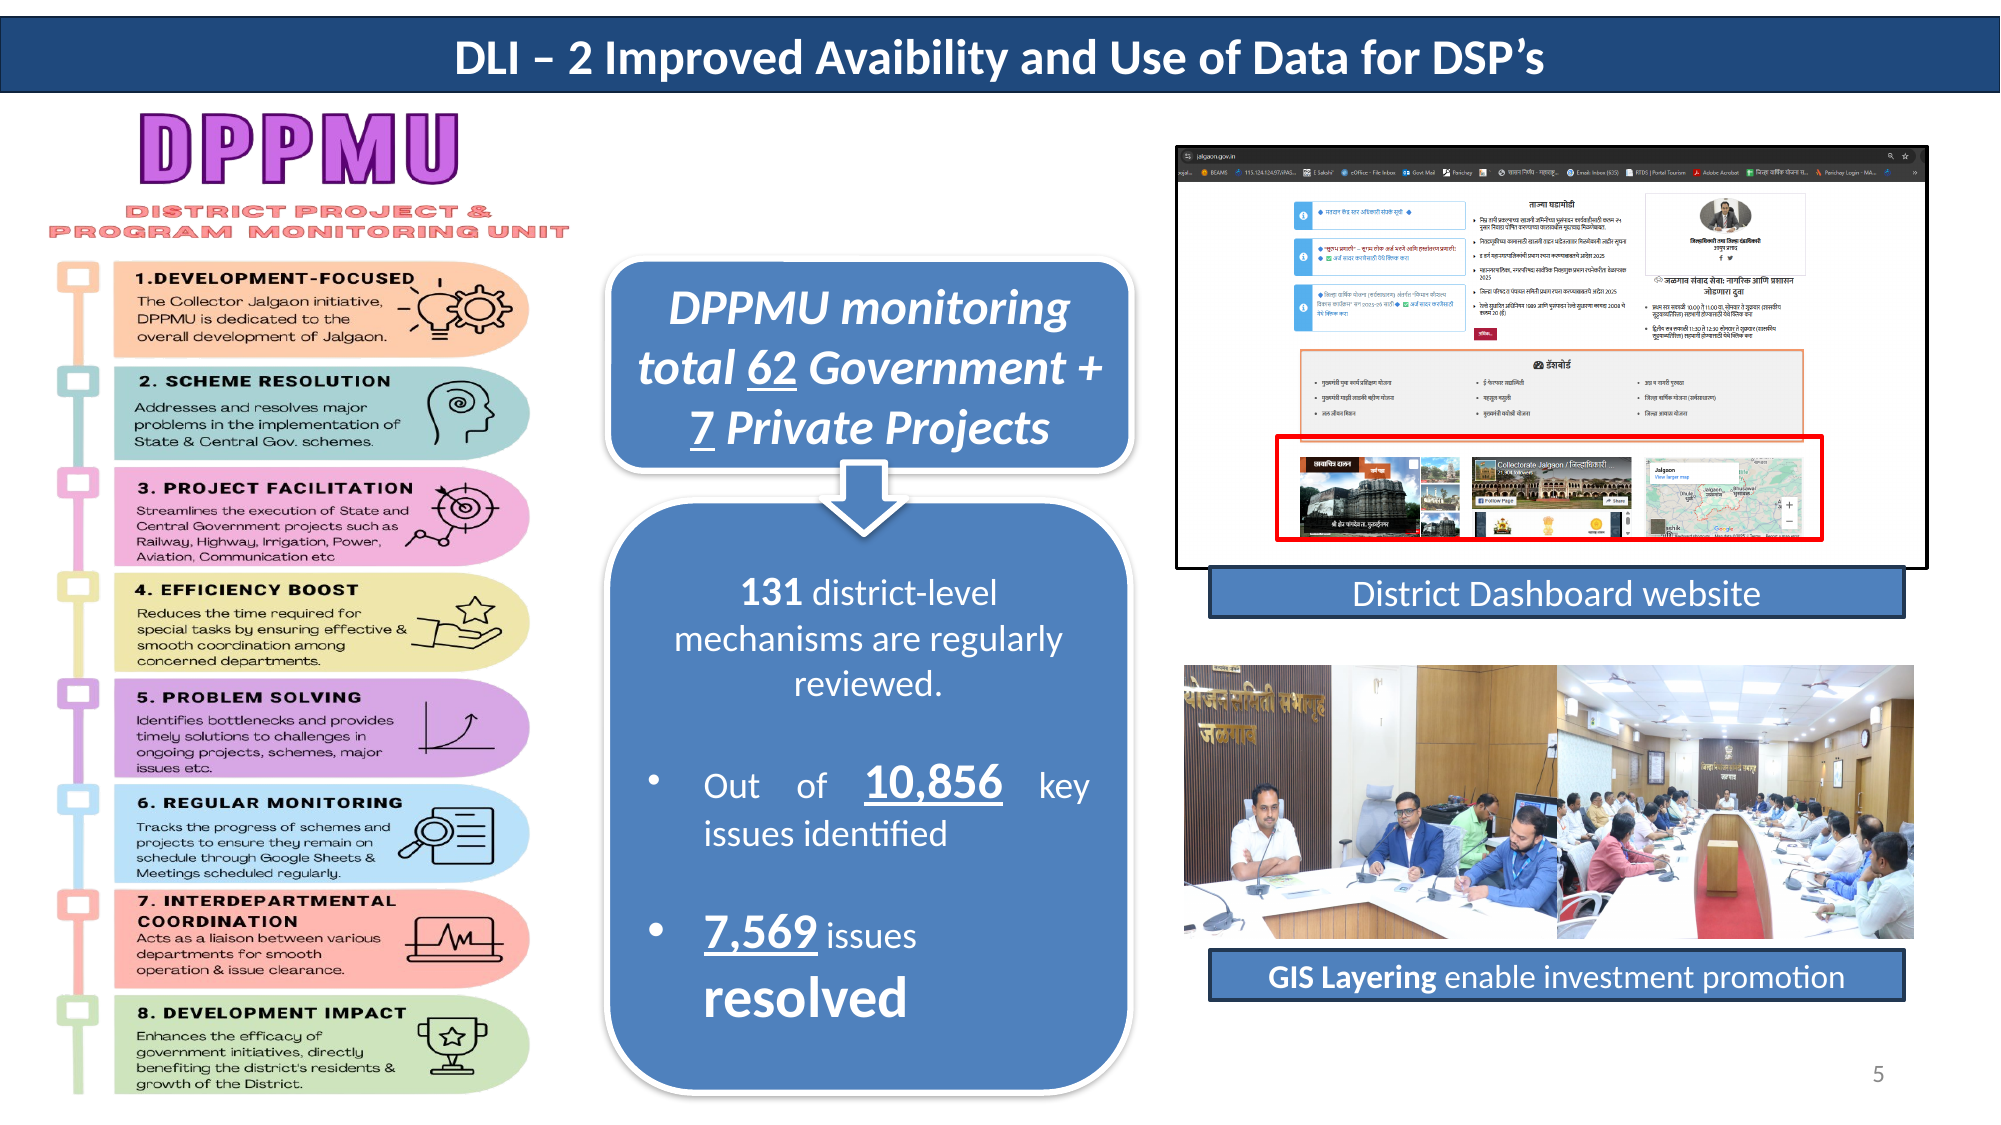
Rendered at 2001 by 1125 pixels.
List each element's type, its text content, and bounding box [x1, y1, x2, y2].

picture [1183, 665, 1914, 939]
text_box [818, 459, 910, 538]
picture [1177, 147, 1926, 568]
text_box DPPMU monitoring total 62 Government + 7 Private Projects [604, 255, 1135, 474]
text_box District Dashboard website [1208, 574, 1906, 619]
slide_number 5 [1433, 1042, 1900, 1103]
text_box 131 district-level mechanisms are regularly reviewed. Out of 10,856 key issues identified 7,569 issues resolved [603, 497, 1134, 1096]
text_box DLI – 2 Improved Avaibility and Use of Data for DSP’s [0, 17, 2000, 93]
text_box GIS Layering enable investment promotion [1208, 948, 1906, 1002]
picture [15, 92, 582, 1108]
